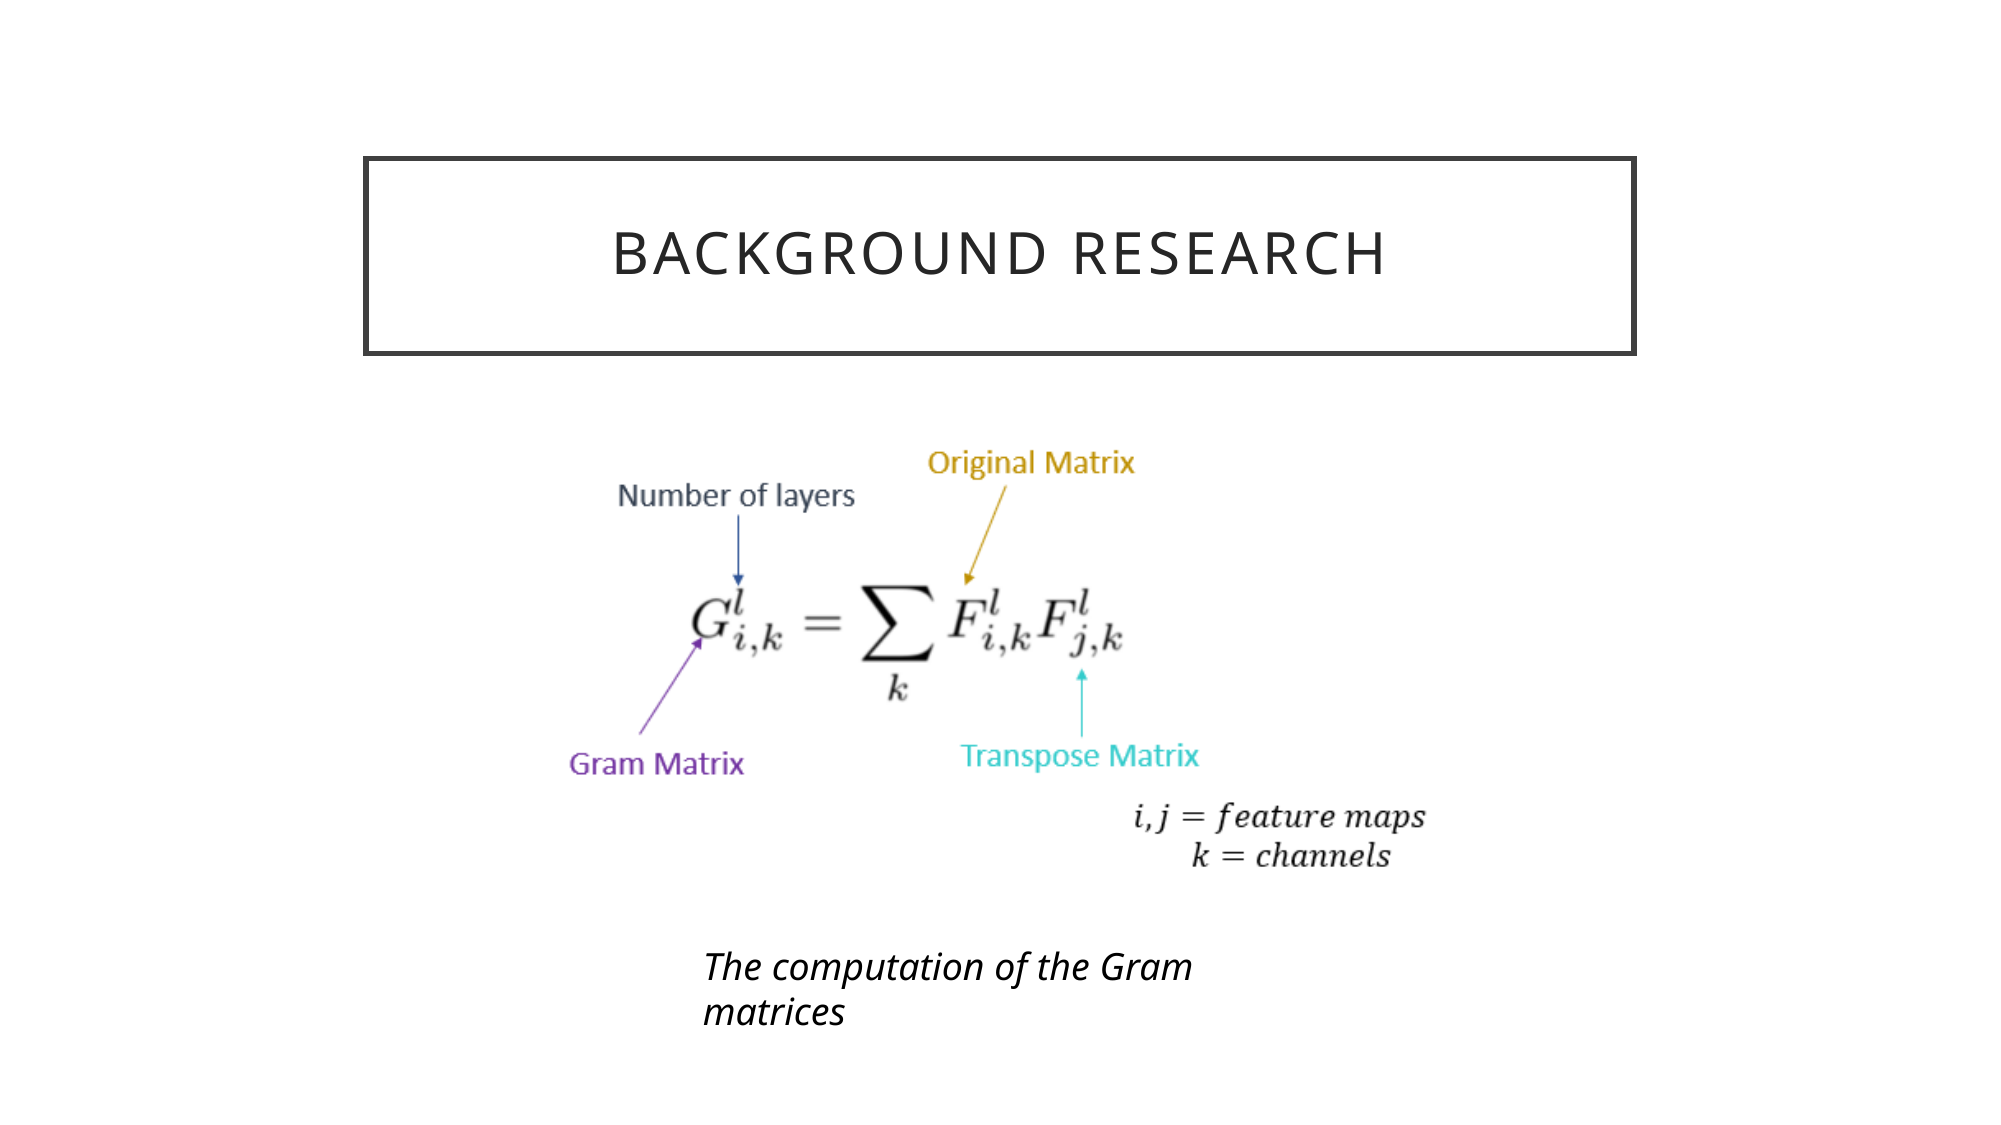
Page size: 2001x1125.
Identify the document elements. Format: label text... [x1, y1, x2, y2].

title BACKGROUND RESEARCH [363, 156, 1637, 356]
picture [557, 406, 1443, 895]
text_box The computation of the Gram matrices [688, 935, 1312, 1041]
